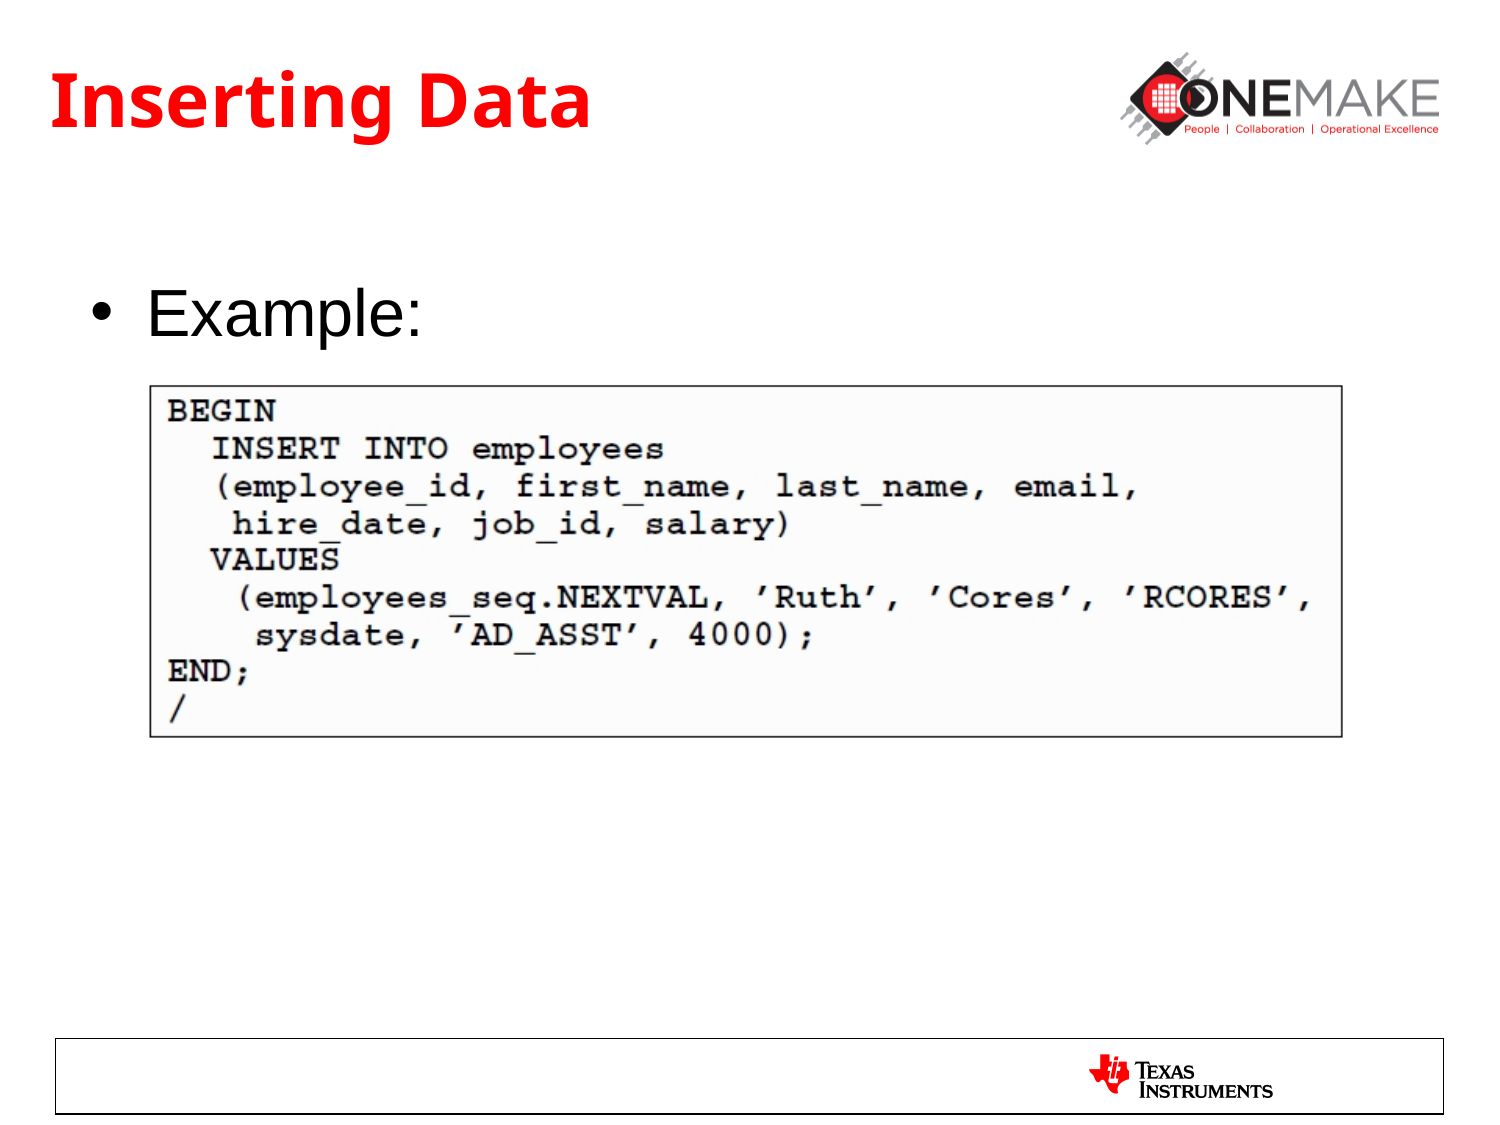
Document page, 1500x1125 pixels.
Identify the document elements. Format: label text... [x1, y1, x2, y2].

picture [1120, 52, 1439, 145]
picture [1087, 1052, 1274, 1099]
picture [142, 373, 1358, 752]
title Inserting Data [35, 45, 1102, 233]
list Example: [75, 262, 1423, 980]
